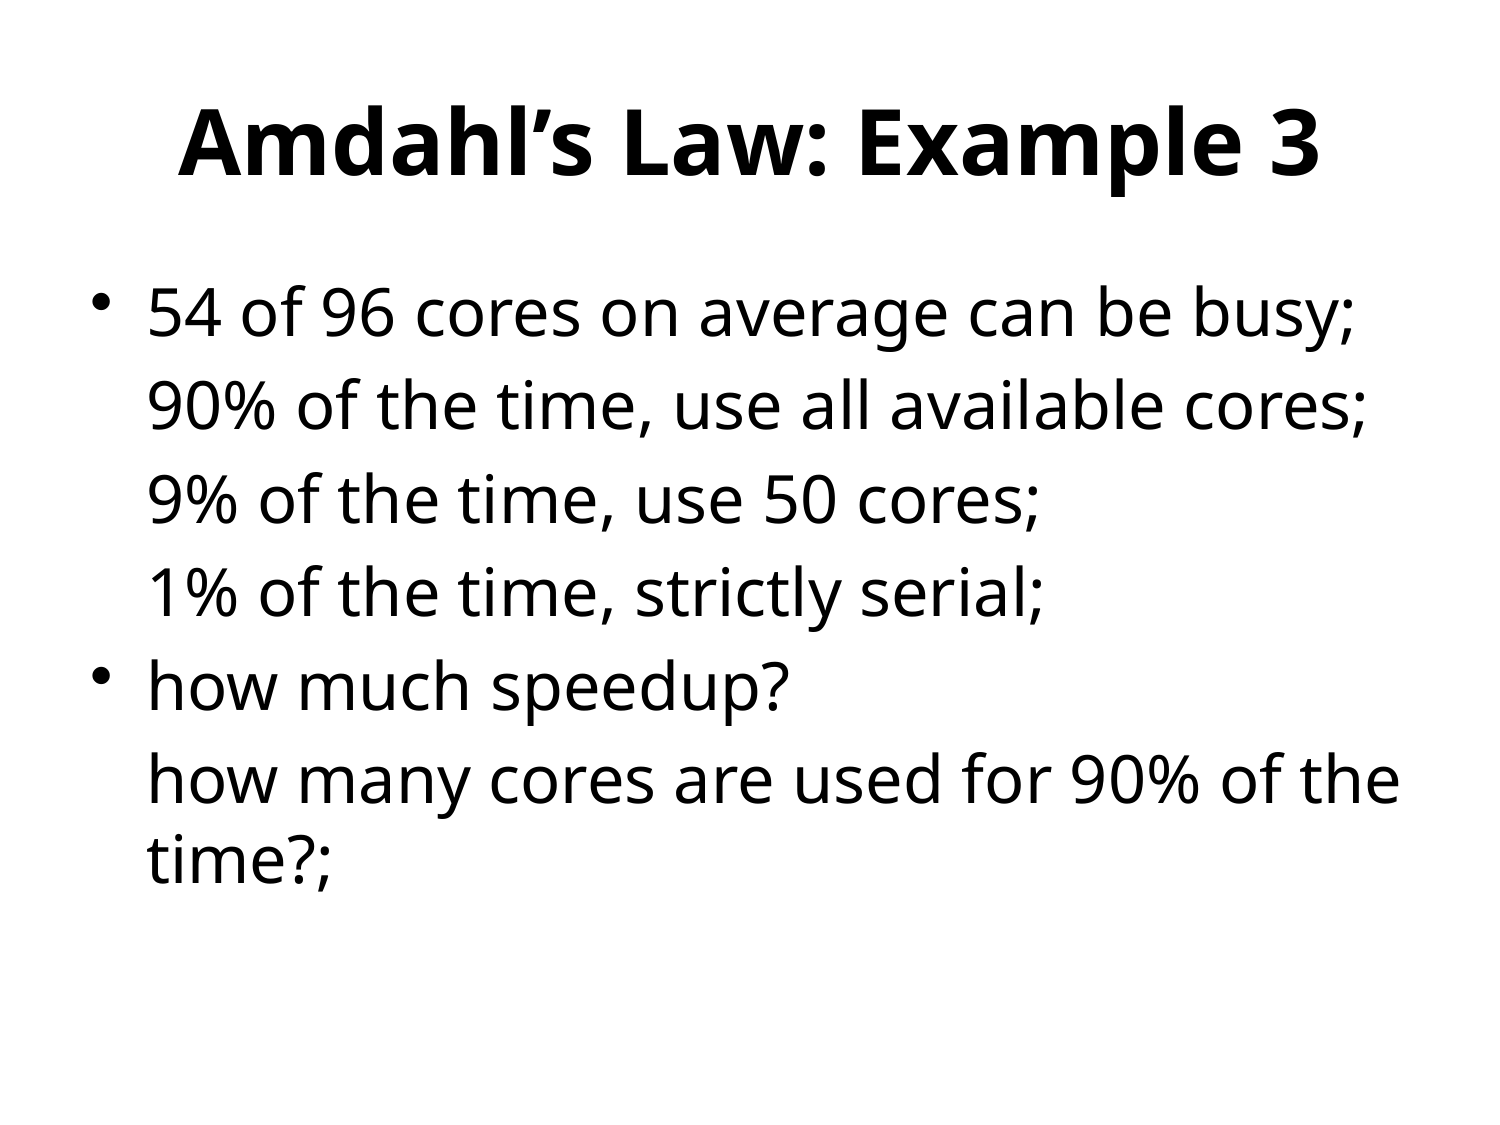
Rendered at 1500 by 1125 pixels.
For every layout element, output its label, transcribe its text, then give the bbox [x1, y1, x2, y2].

list 54 of 96 cores on average can be busy; 90% of the time, use all available cores; 9% of the time, use 50 cores; 1% of the time, strictly serial; how much speedup? how many cores are used for 90% of the time?; [75, 262, 1500, 1125]
title Amdahl’s Law: Example 3 [0, 45, 1500, 233]
